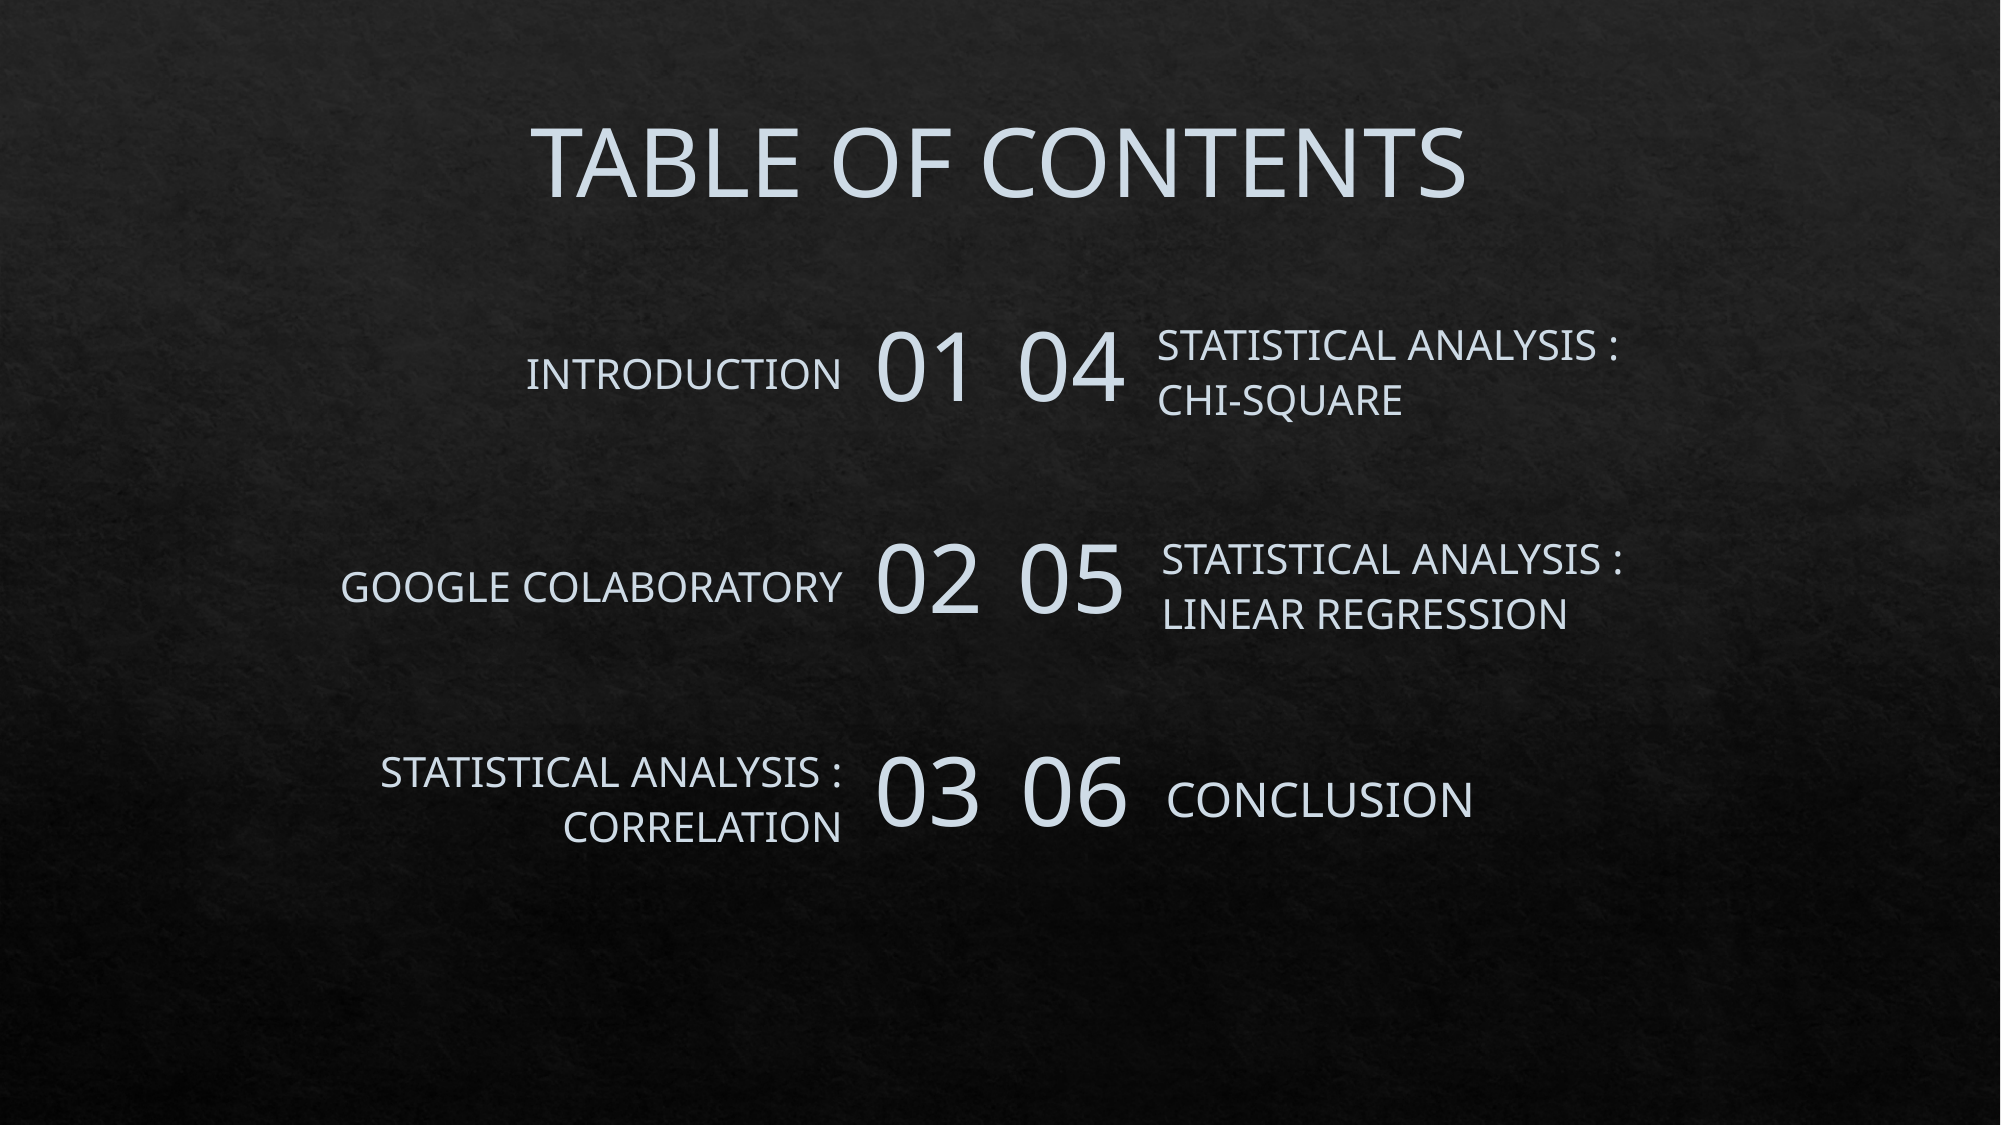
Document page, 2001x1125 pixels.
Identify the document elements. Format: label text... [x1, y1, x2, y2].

text_box 05 [1001, 525, 1144, 640]
text_box INTRODUCTION [463, 313, 858, 428]
text_box 03 [858, 738, 1000, 853]
text_box CONCLUSION [1150, 738, 1579, 853]
text_box GOOGLE COLABORATORY [187, 525, 858, 640]
text_box STATISTICAL ANALYSIS : CORRELATION [302, 738, 858, 853]
text_box STATISTICAL ANALYSIS : LINEAR REGRESSION [1146, 525, 1742, 640]
text_box 06 [1004, 738, 1147, 853]
text_box TABLE OF CONTENTS [368, 99, 1632, 194]
text_box 01 [858, 313, 999, 428]
text_box STATISTICAL ANALYSIS : CHI-SQUARE [1141, 311, 1668, 426]
text_box 04 [999, 313, 1142, 428]
text_box 02 [858, 525, 1000, 640]
